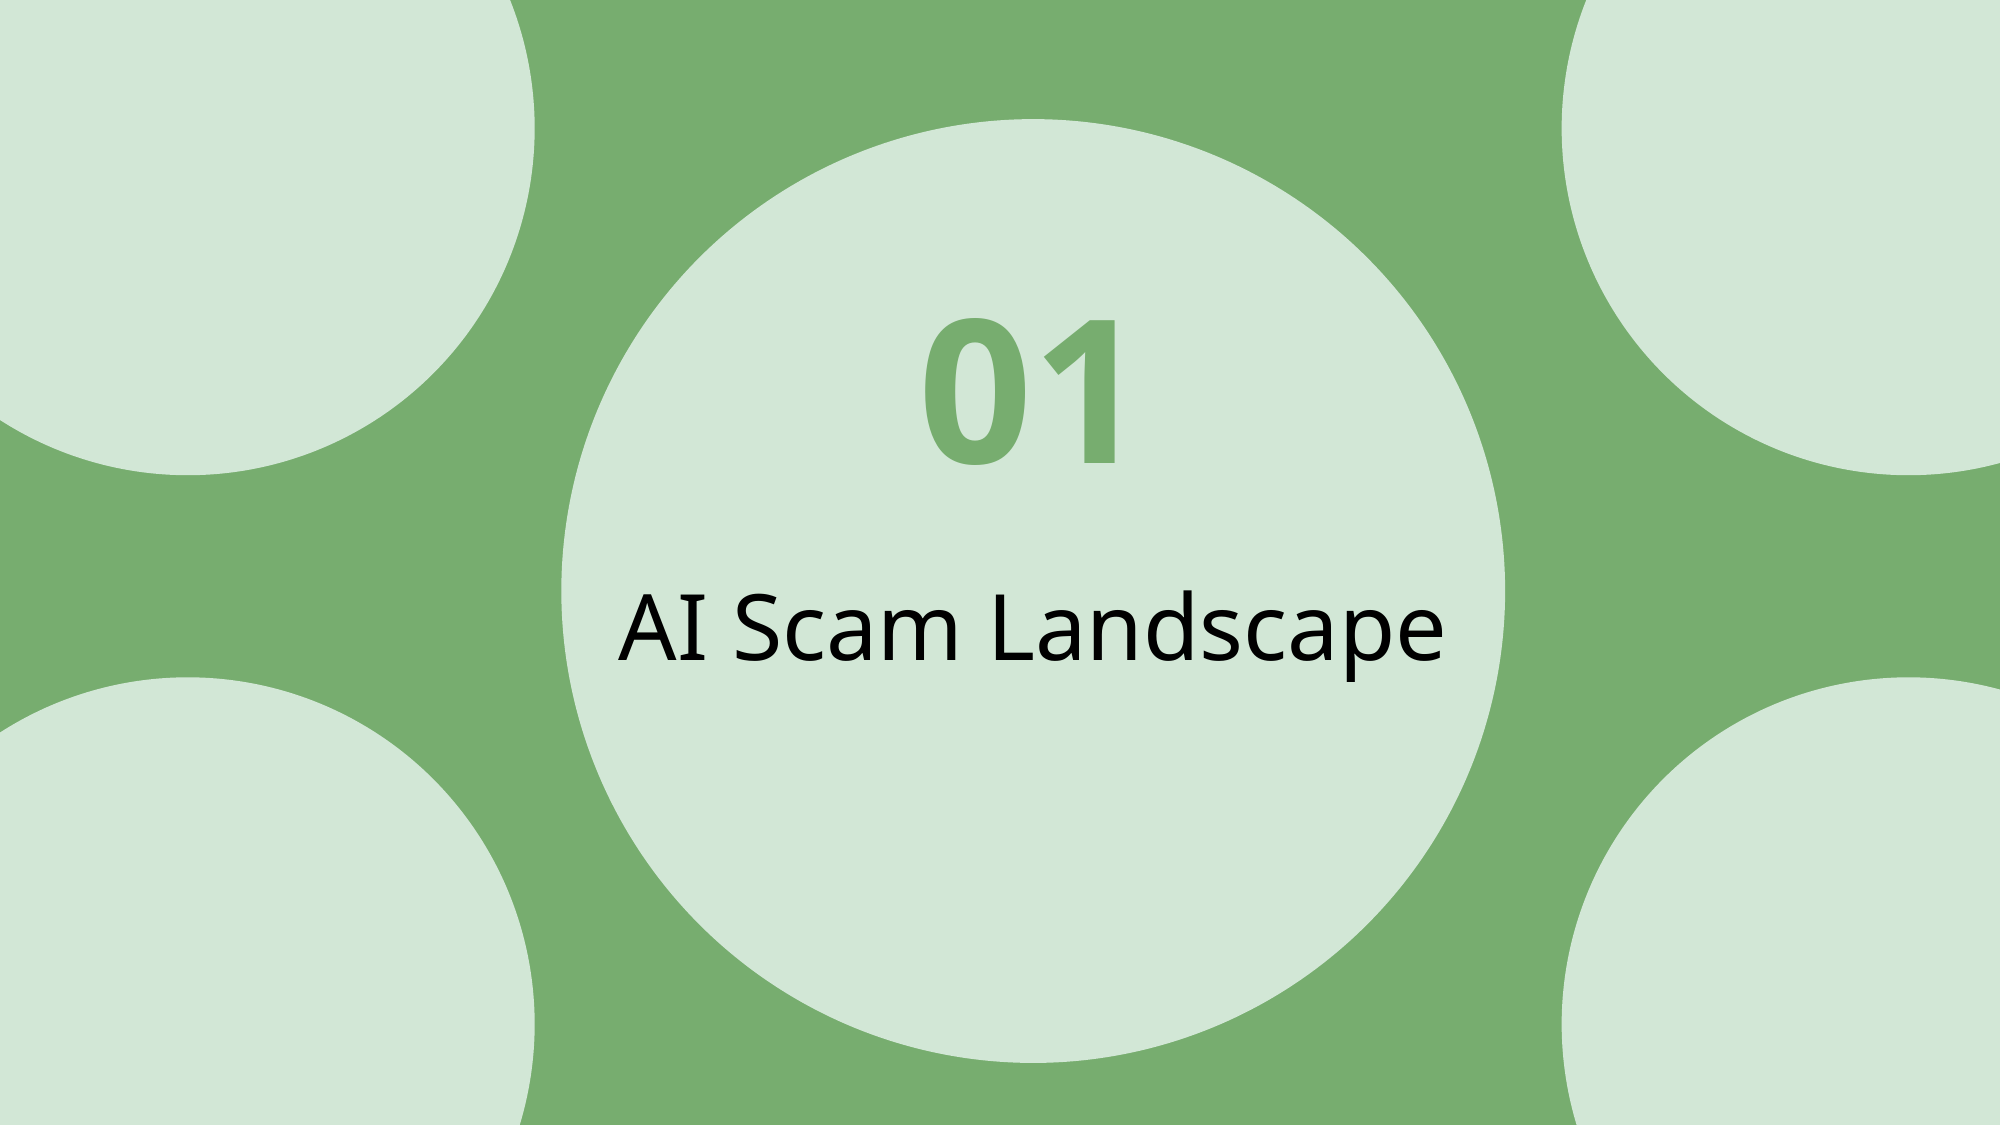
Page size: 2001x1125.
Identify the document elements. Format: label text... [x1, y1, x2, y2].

text_box [561, 119, 1506, 1063]
text_box [0, 0, 535, 476]
text_box [1561, 0, 2000, 476]
text_box 01 [586, 264, 1480, 574]
text_box [0, 677, 535, 1125]
text_box [1561, 677, 2000, 1125]
text_box AI Scam Landscape [586, 574, 1480, 879]
